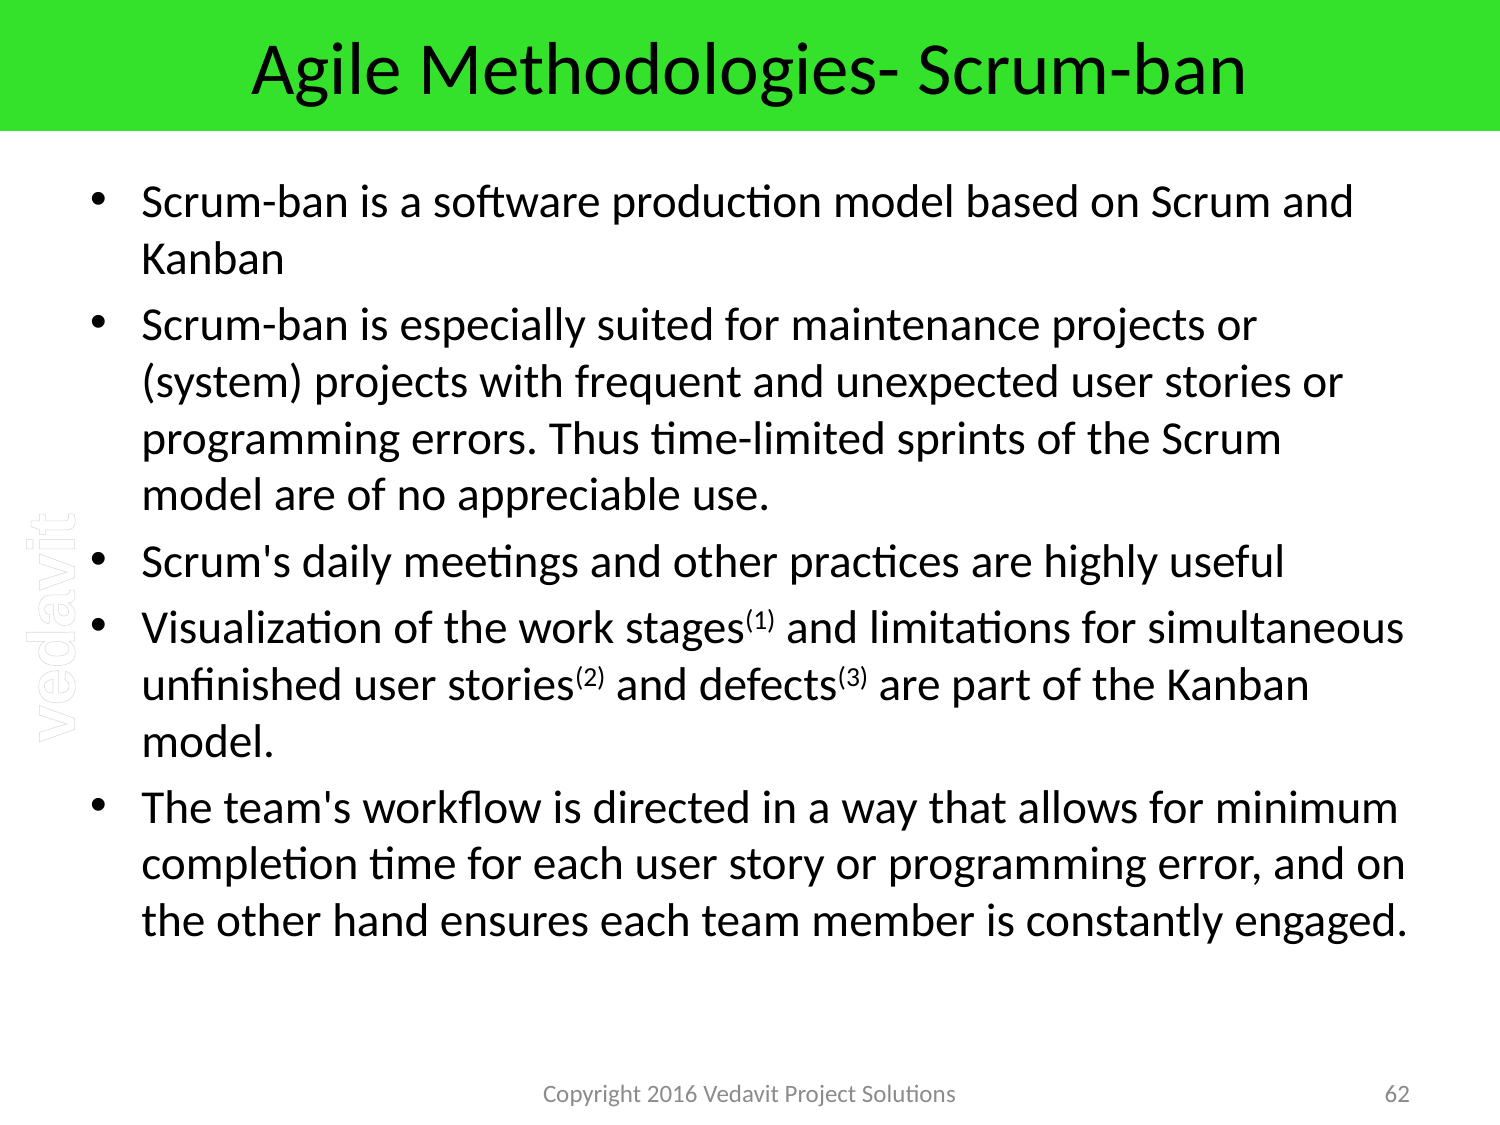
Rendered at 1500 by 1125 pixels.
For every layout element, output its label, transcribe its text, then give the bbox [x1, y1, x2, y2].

slide_number 62 [1074, 1062, 1425, 1123]
list Scrum-ban is a software production model based on Scrum and Kanban Scrum-ban is especially suited for maintenance projects or (system) projects with frequent and unexpected user stories or programming errors. Thus time-limited sprints of the Scrum model are of no appreciable use. Scrum's daily meetings and other practices are highly useful Visualization of the work stages(1) and limitations for simultaneous unfinished user stories(2) and defects(3) are part of the Kanban model. The team's workflow is directed in a way that allows for minimum completion time for each user story or programming error, and on the other hand ensures each team member is constantly engaged. [75, 162, 1425, 1000]
title Agile Methodologies- Scrum-ban [0, 0, 1500, 131]
footer Copyright 2016 Vedavit Project Solutions [512, 1062, 988, 1123]
